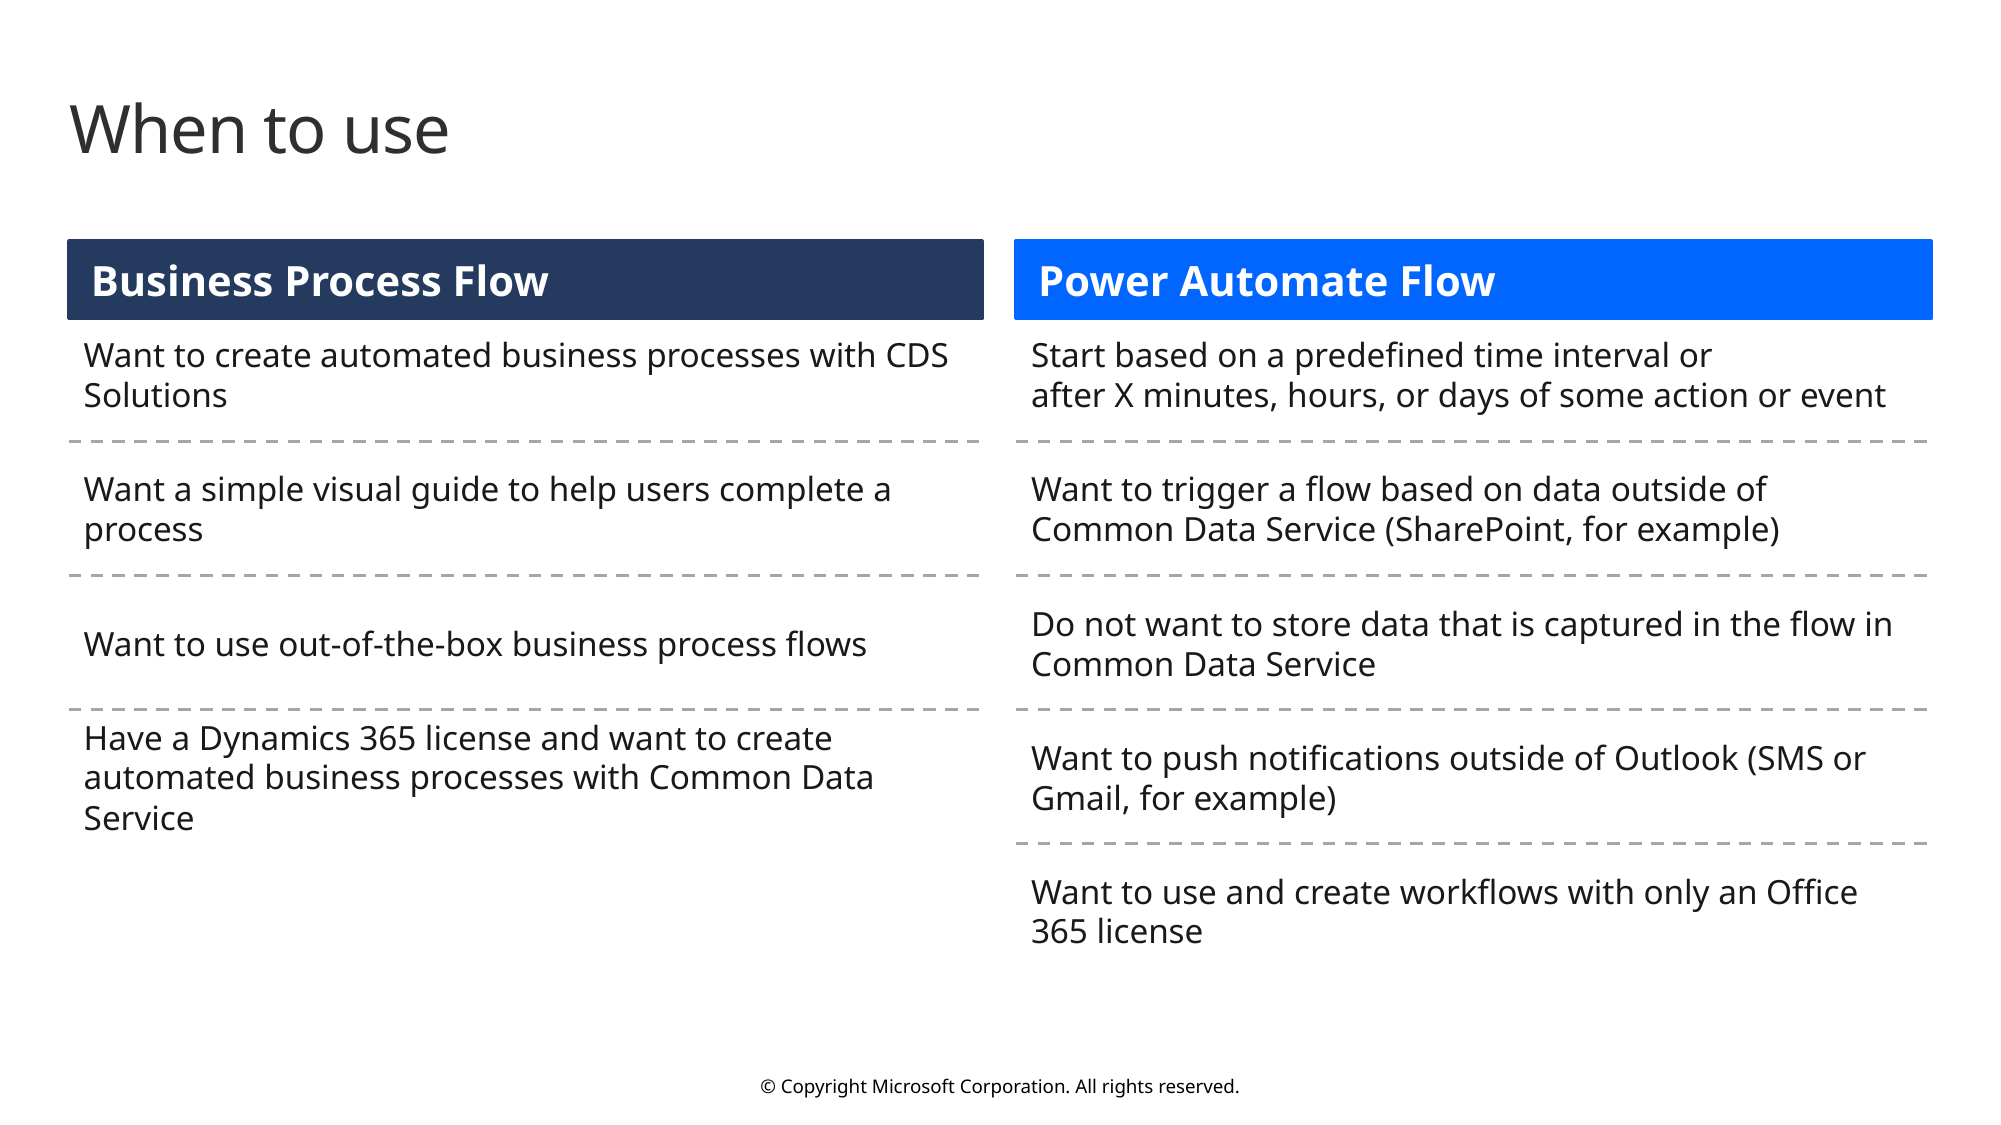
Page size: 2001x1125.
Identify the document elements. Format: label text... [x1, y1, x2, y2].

text_box Want to create automated business processes with CDS Solutions [68, 324, 983, 425]
text_box Want to use and create workflows with only an Office 365 license [1015, 860, 1932, 962]
title When to use [68, 72, 1930, 184]
text_box Business Process Flow [68, 240, 983, 320]
text_box Power Automate Flow [1015, 240, 1932, 320]
text_box Have a Dynamics 365 license and want to create automated business processes with Common Data Service [68, 726, 983, 828]
text_box Start based on a predefined time interval or after X minutes, hours, or days of some action or event [1015, 324, 1932, 425]
text_box Want to use out-of-the-box business process flows [68, 592, 983, 693]
text_box Do not want to store data that is captured in the flow in Common Data Service [1015, 592, 1932, 693]
text_box Want to push notifications outside of Outlook (SMS or Gmail, for example) [1015, 726, 1932, 828]
text_box Want to trigger a flow based on data outside of Common Data Service (SharePoint, for example) [1015, 458, 1932, 559]
text_box Want a simple visual guide to help users complete a process [68, 458, 983, 559]
